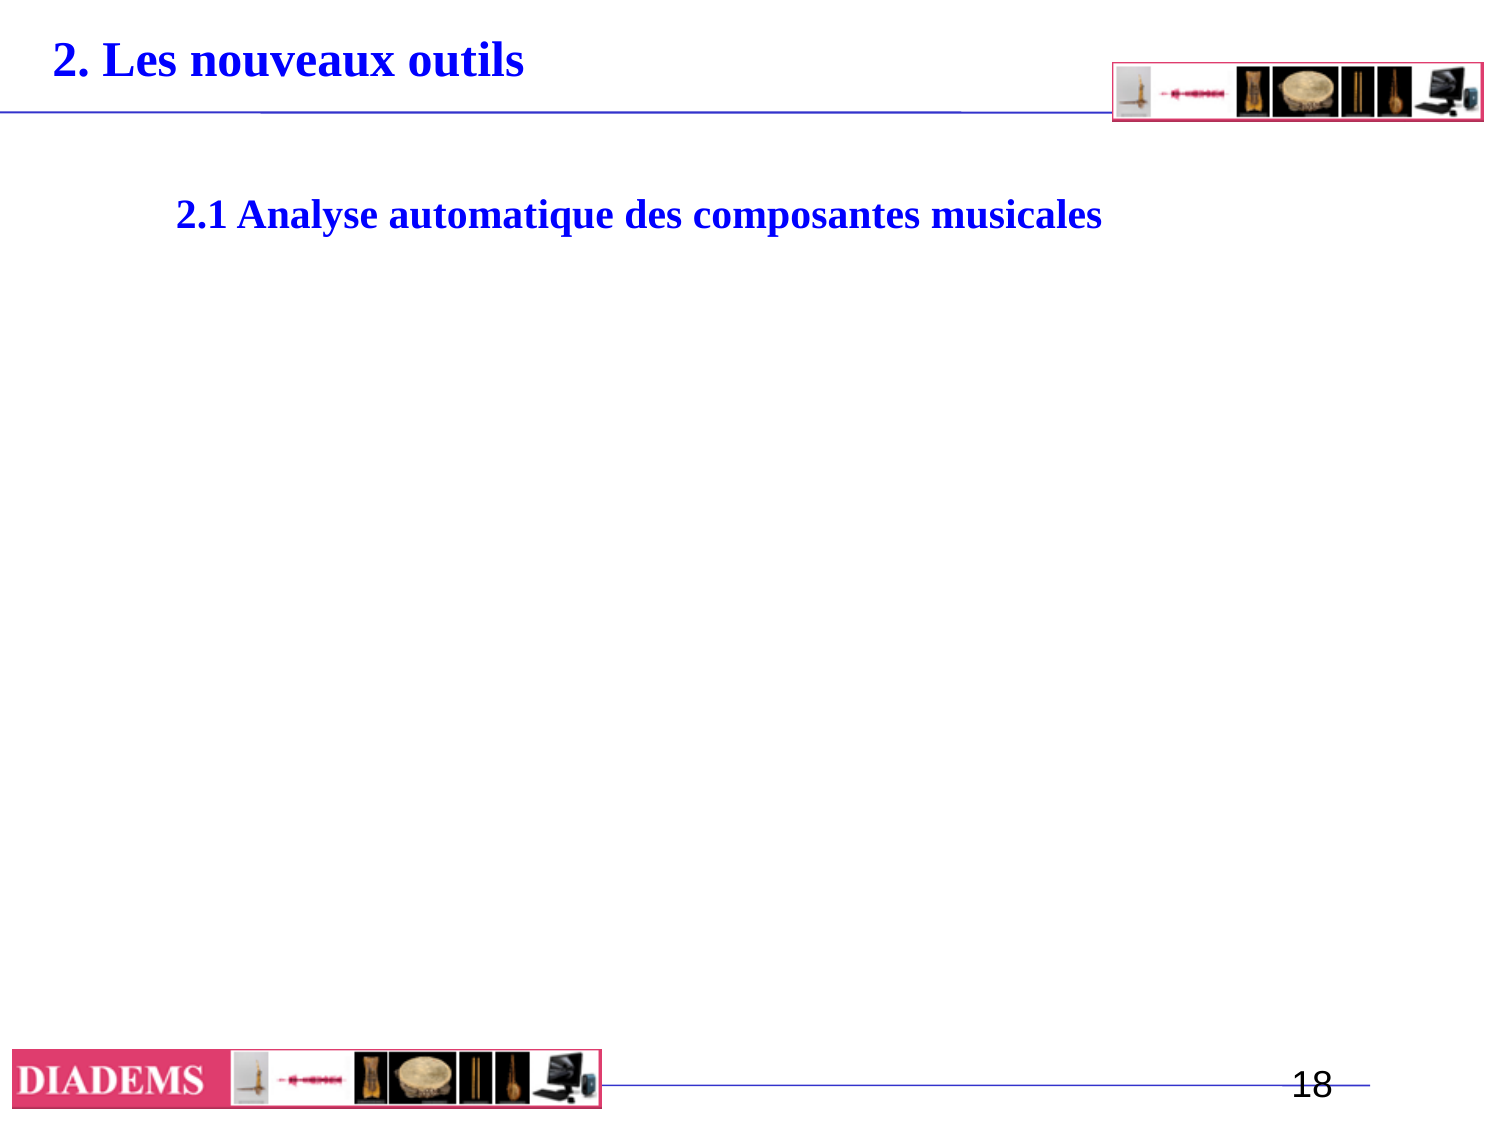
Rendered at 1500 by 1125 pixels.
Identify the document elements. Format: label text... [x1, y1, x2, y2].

text_box 2. Les nouveaux outils [0, 0, 1225, 113]
picture [12, 1049, 602, 1109]
text_box <numéro> [1276, 1045, 1490, 1120]
text_box 2.1 Analyse automatique des composantes musicales [69, 171, 1225, 848]
picture [1112, 62, 1484, 122]
